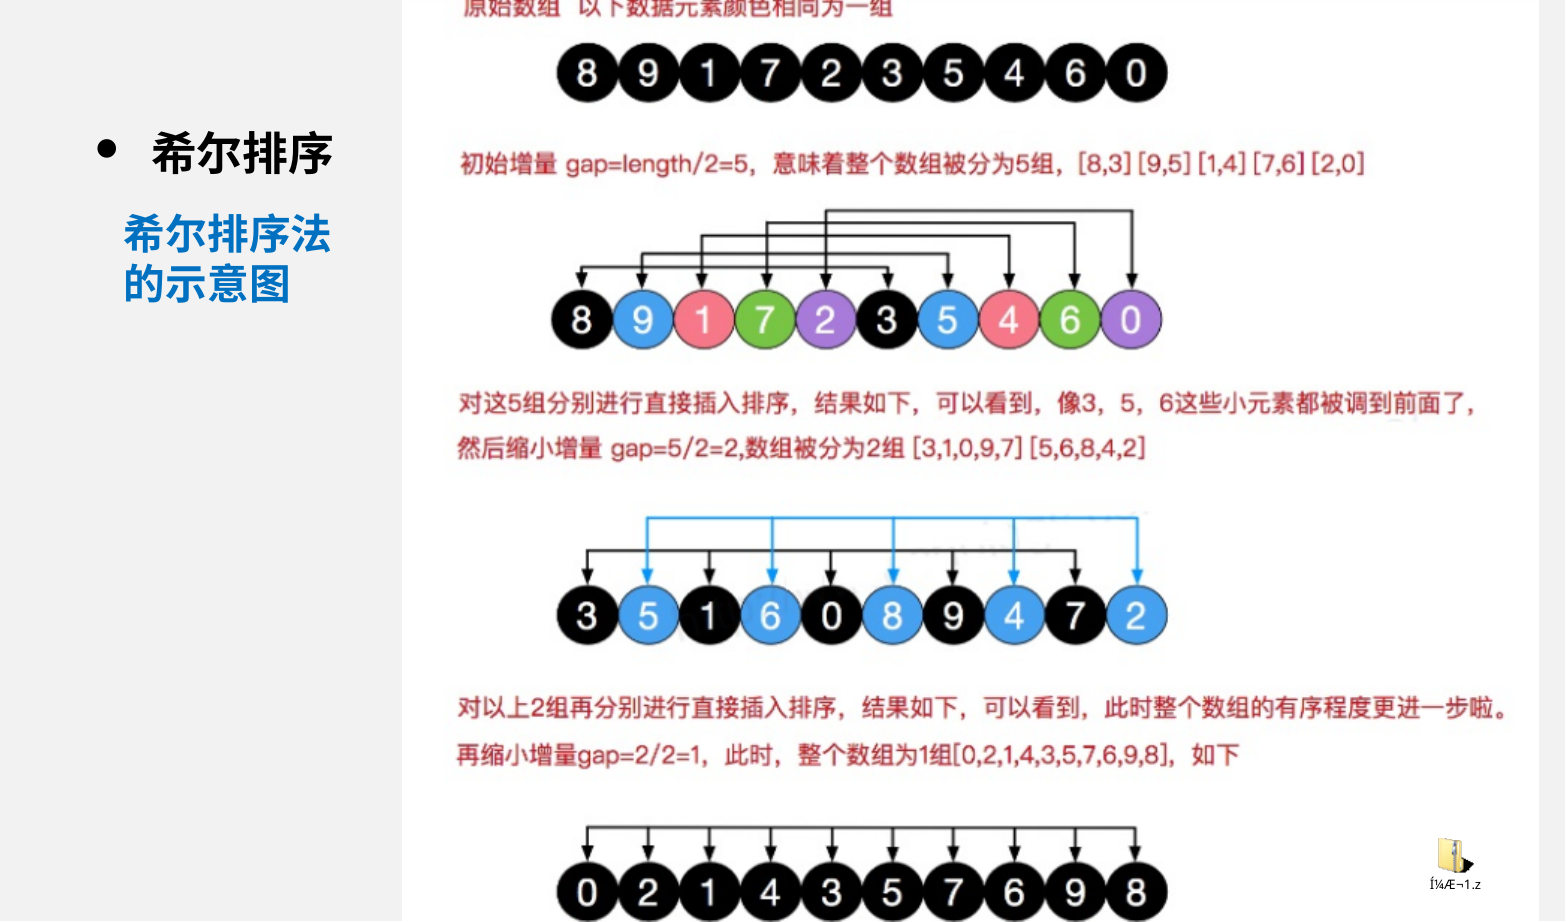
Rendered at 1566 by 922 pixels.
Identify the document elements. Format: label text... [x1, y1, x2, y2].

text_box 希尔排序法 的示意图 [109, 200, 402, 361]
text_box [1420, 838, 1491, 900]
picture [402, 0, 1539, 922]
text_box 希尔排序 [79, 123, 402, 188]
